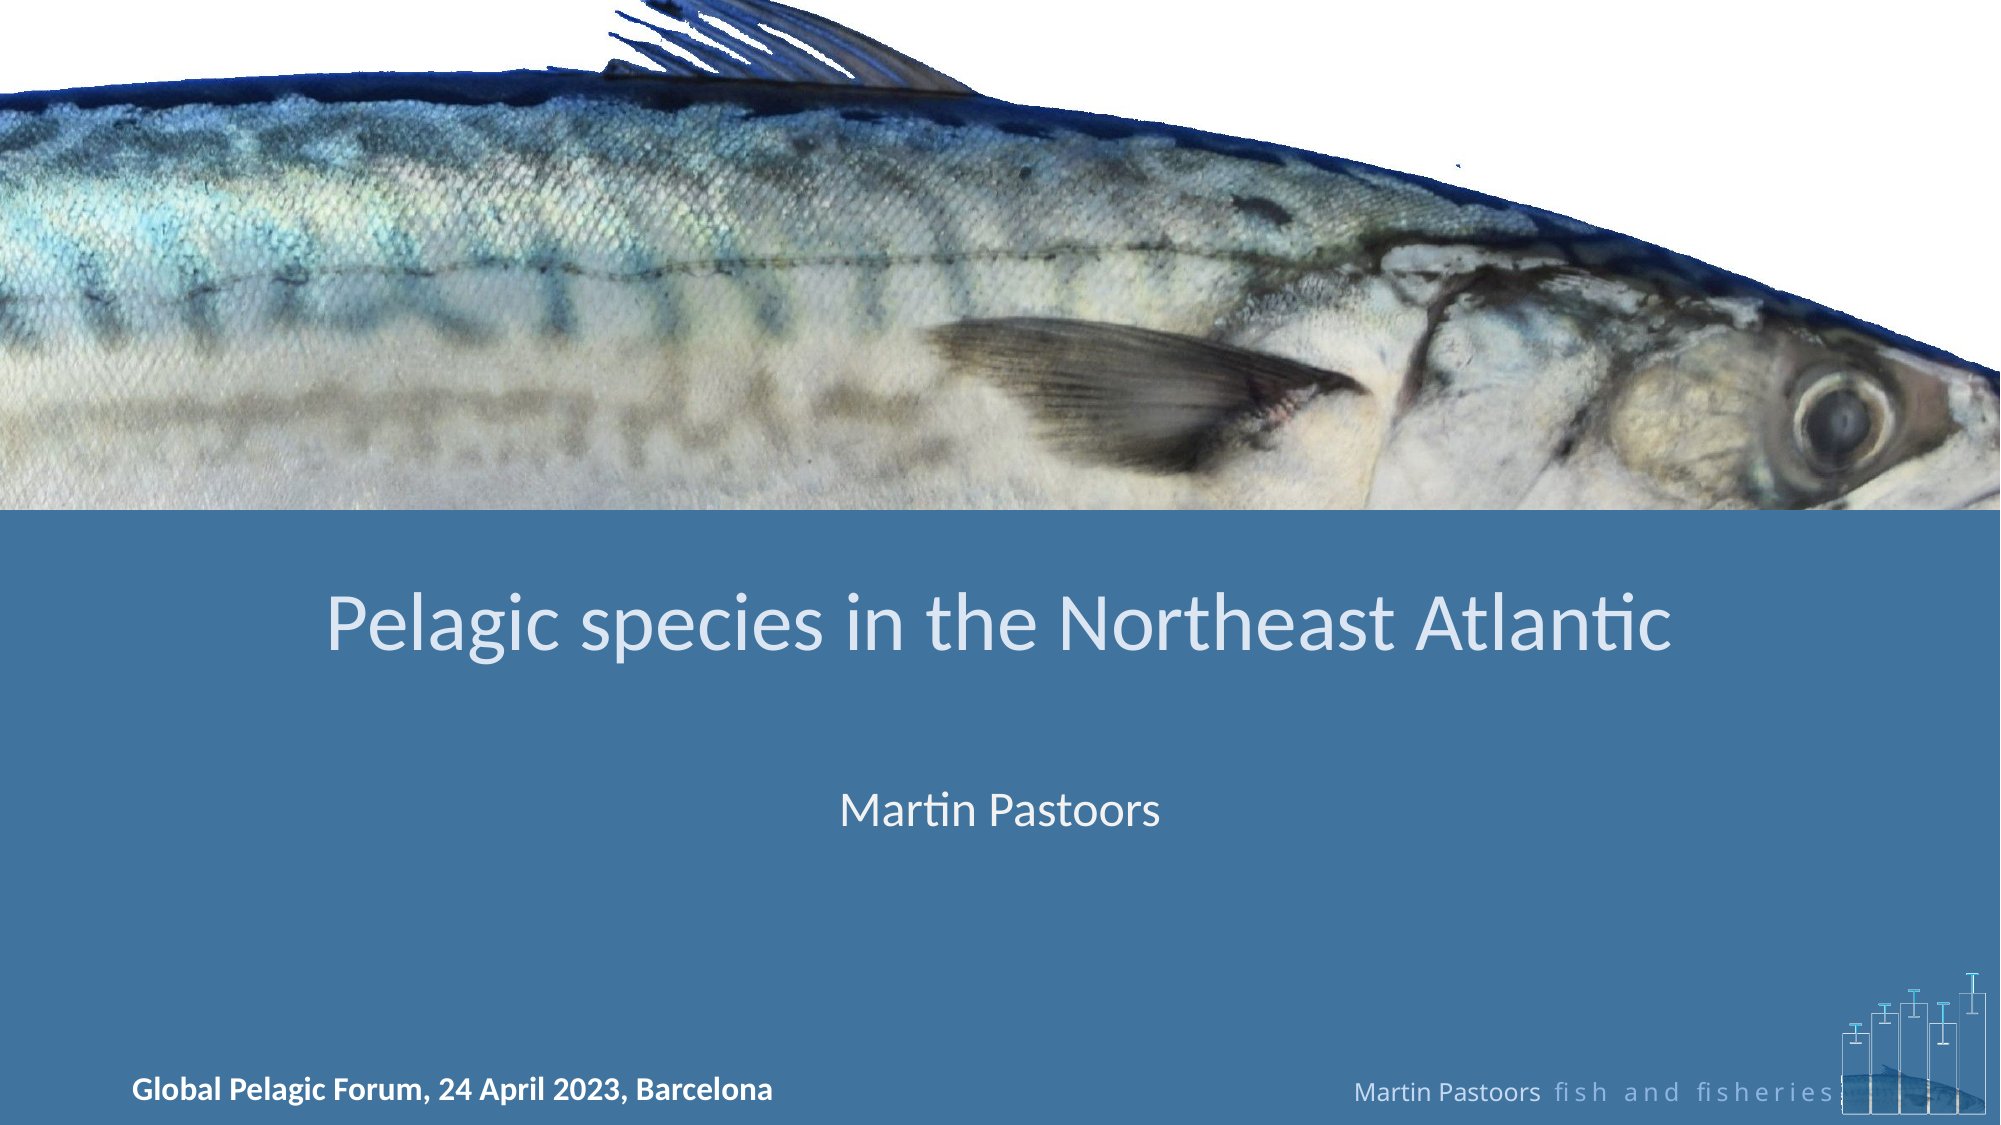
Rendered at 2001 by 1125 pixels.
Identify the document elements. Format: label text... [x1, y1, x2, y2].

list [0, 0, 2000, 511]
subtitle Martin Pastoors [117, 768, 1883, 866]
picture [1841, 972, 1987, 1115]
list Global Pelagic Forum, 24 April 2023, Barcelona [117, 1034, 1284, 1115]
title Pelagic species in the Northeast Atlantic [117, 544, 1883, 690]
